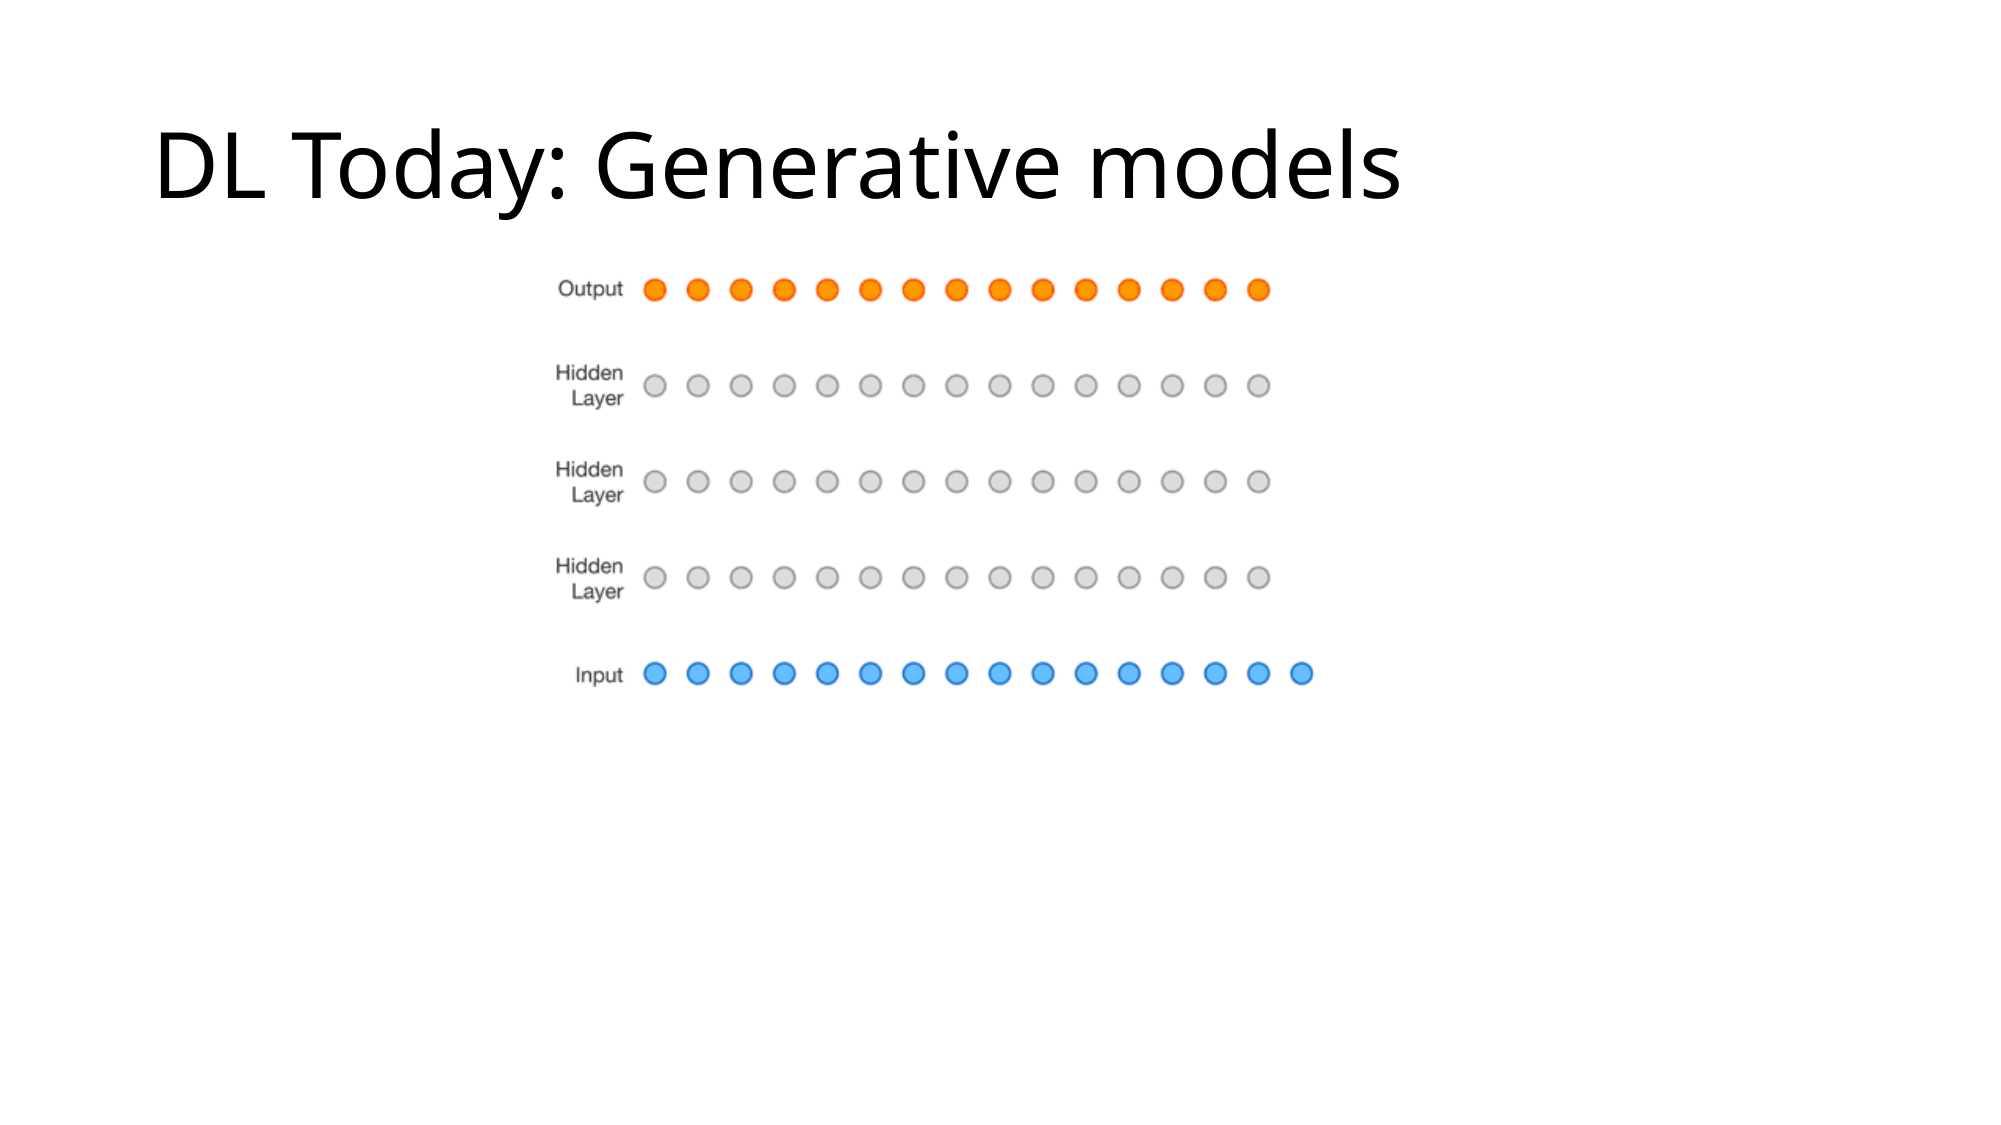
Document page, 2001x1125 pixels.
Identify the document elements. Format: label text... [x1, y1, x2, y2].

title DL Today: Generative models [137, 59, 1863, 278]
picture [554, 277, 1446, 687]
